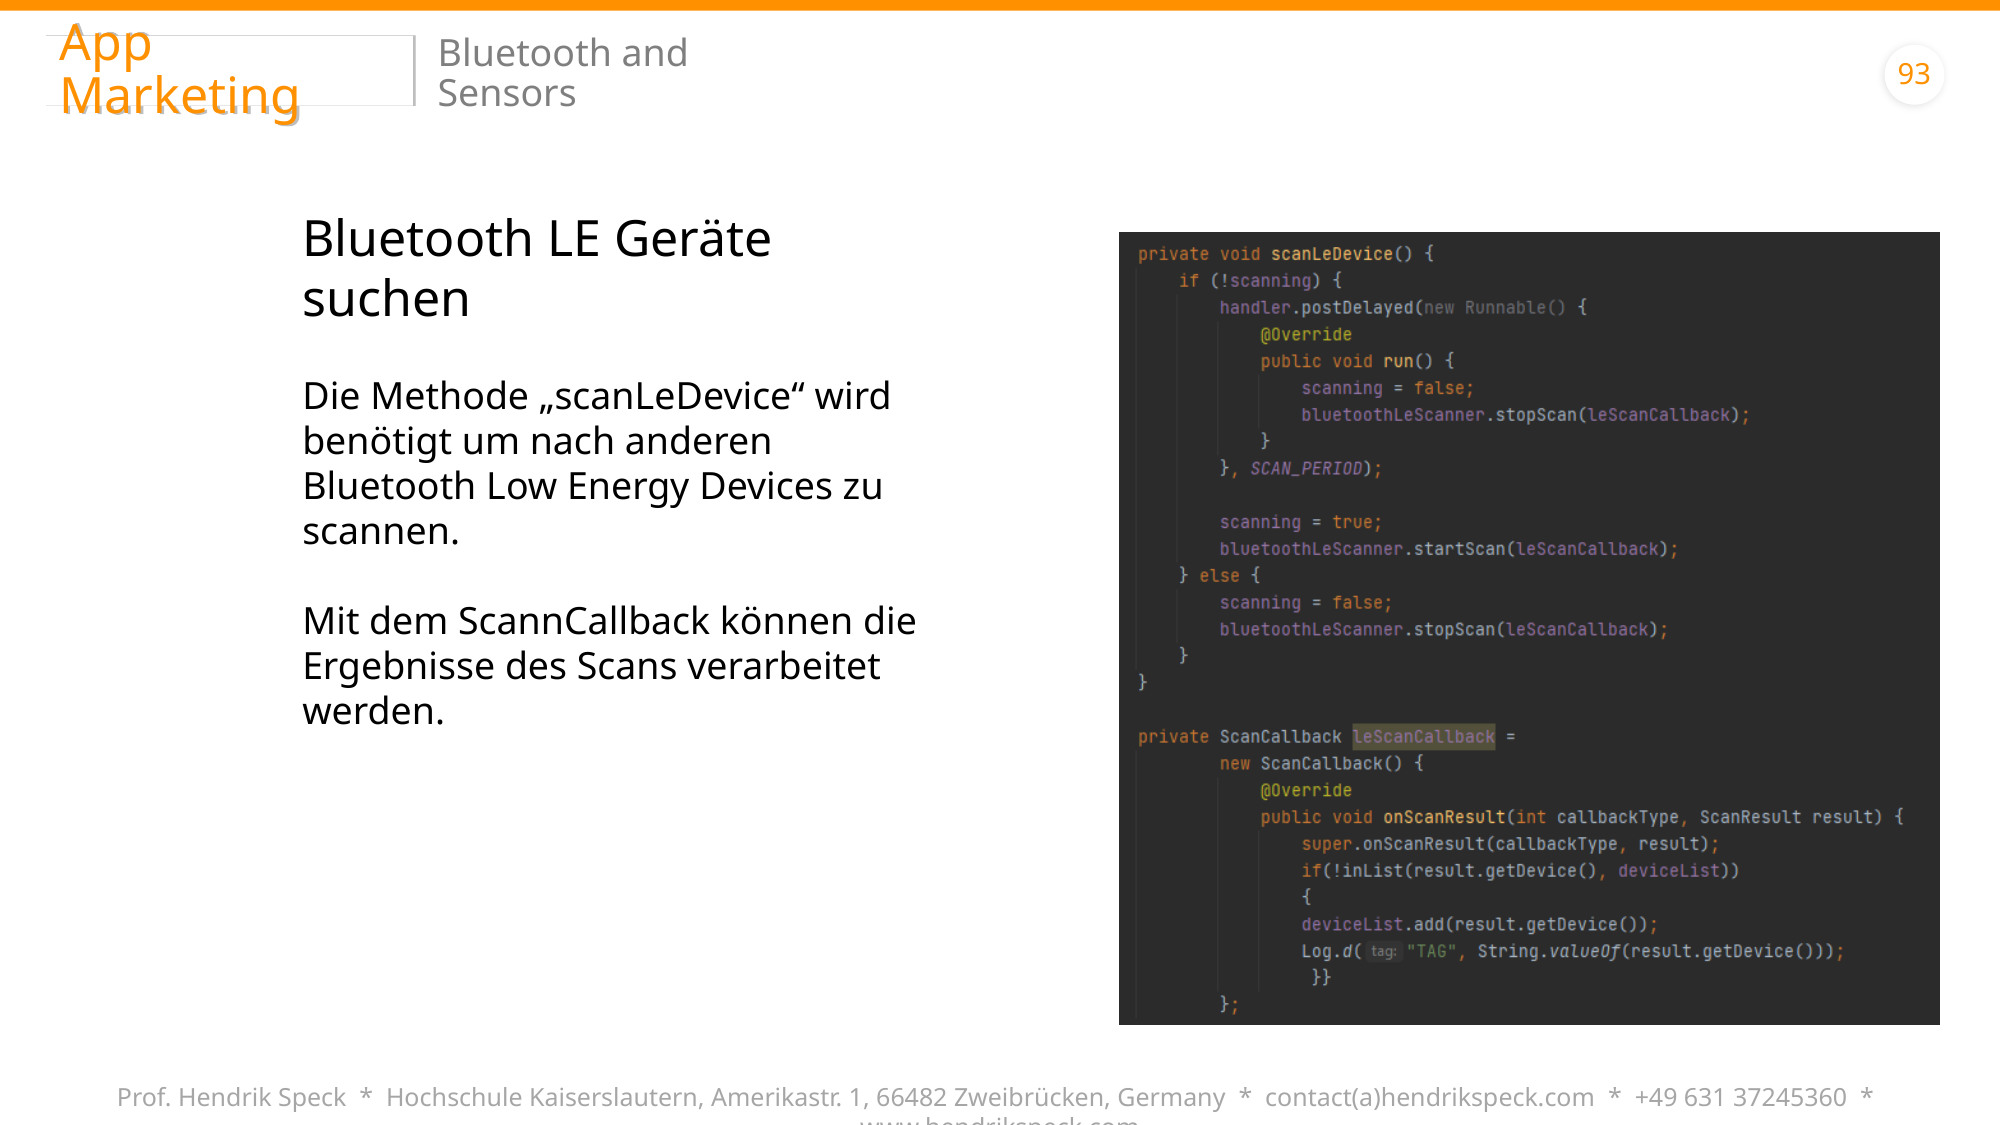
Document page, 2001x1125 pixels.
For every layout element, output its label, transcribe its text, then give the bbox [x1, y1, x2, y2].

slide_number 93 [1871, 49, 1958, 101]
picture [1119, 232, 1940, 1025]
list Bluetooth and Sensors [414, 46, 829, 103]
list App Marketing [44, 35, 413, 106]
text_box Bluetooth LE Geräte suchen Die Methode „scanLeDevice“ wird benötigt um nach anderen Bluetooth Low Energy Devices zu scannen. Mit dem ScannCallback können die Ergebnisse des Scans verarbeitet werden. [287, 199, 938, 739]
